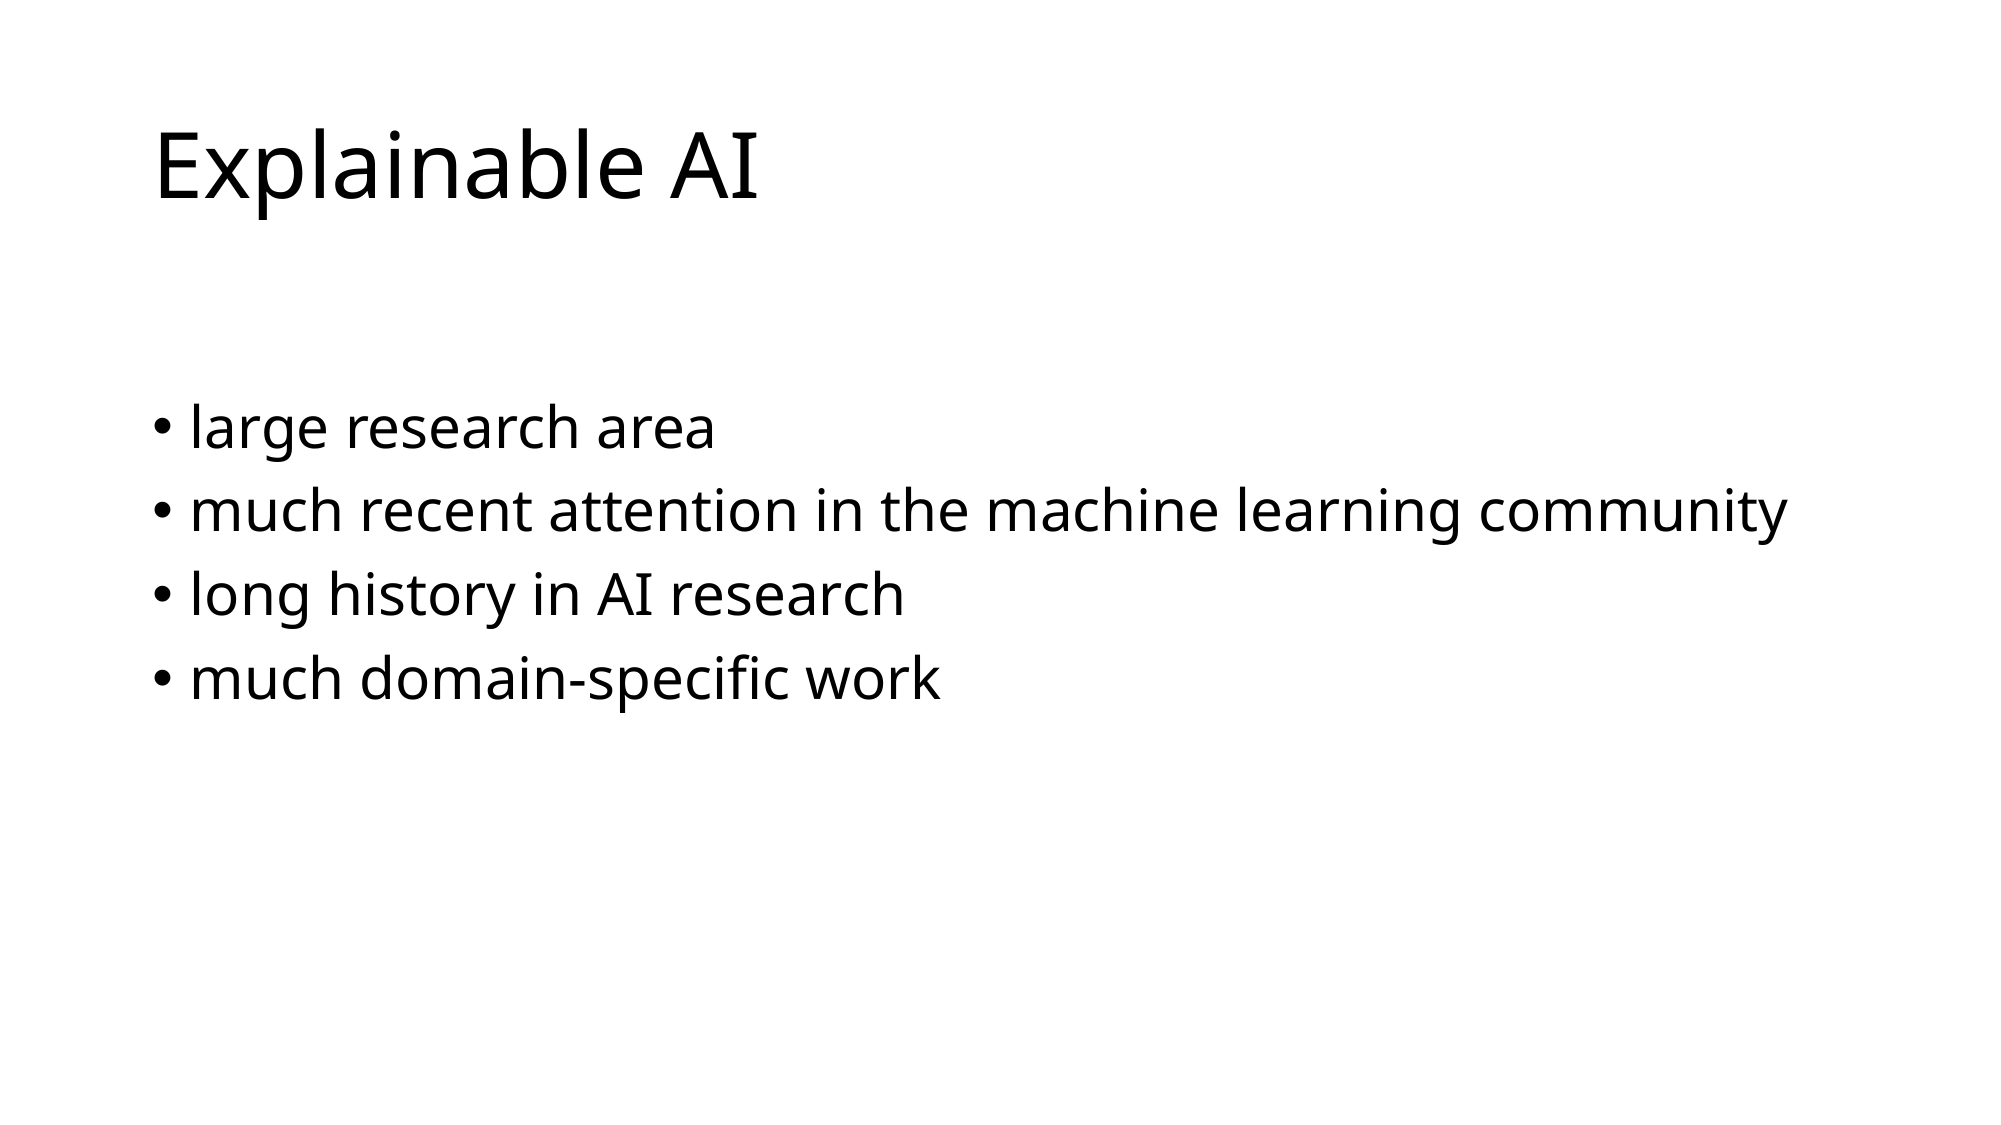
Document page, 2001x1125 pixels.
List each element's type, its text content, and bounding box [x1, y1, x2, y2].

title Explainable AI [137, 59, 1863, 278]
list large research area much recent attention in the machine learning community long history in AI research much domain-specific work [137, 299, 1863, 1014]
